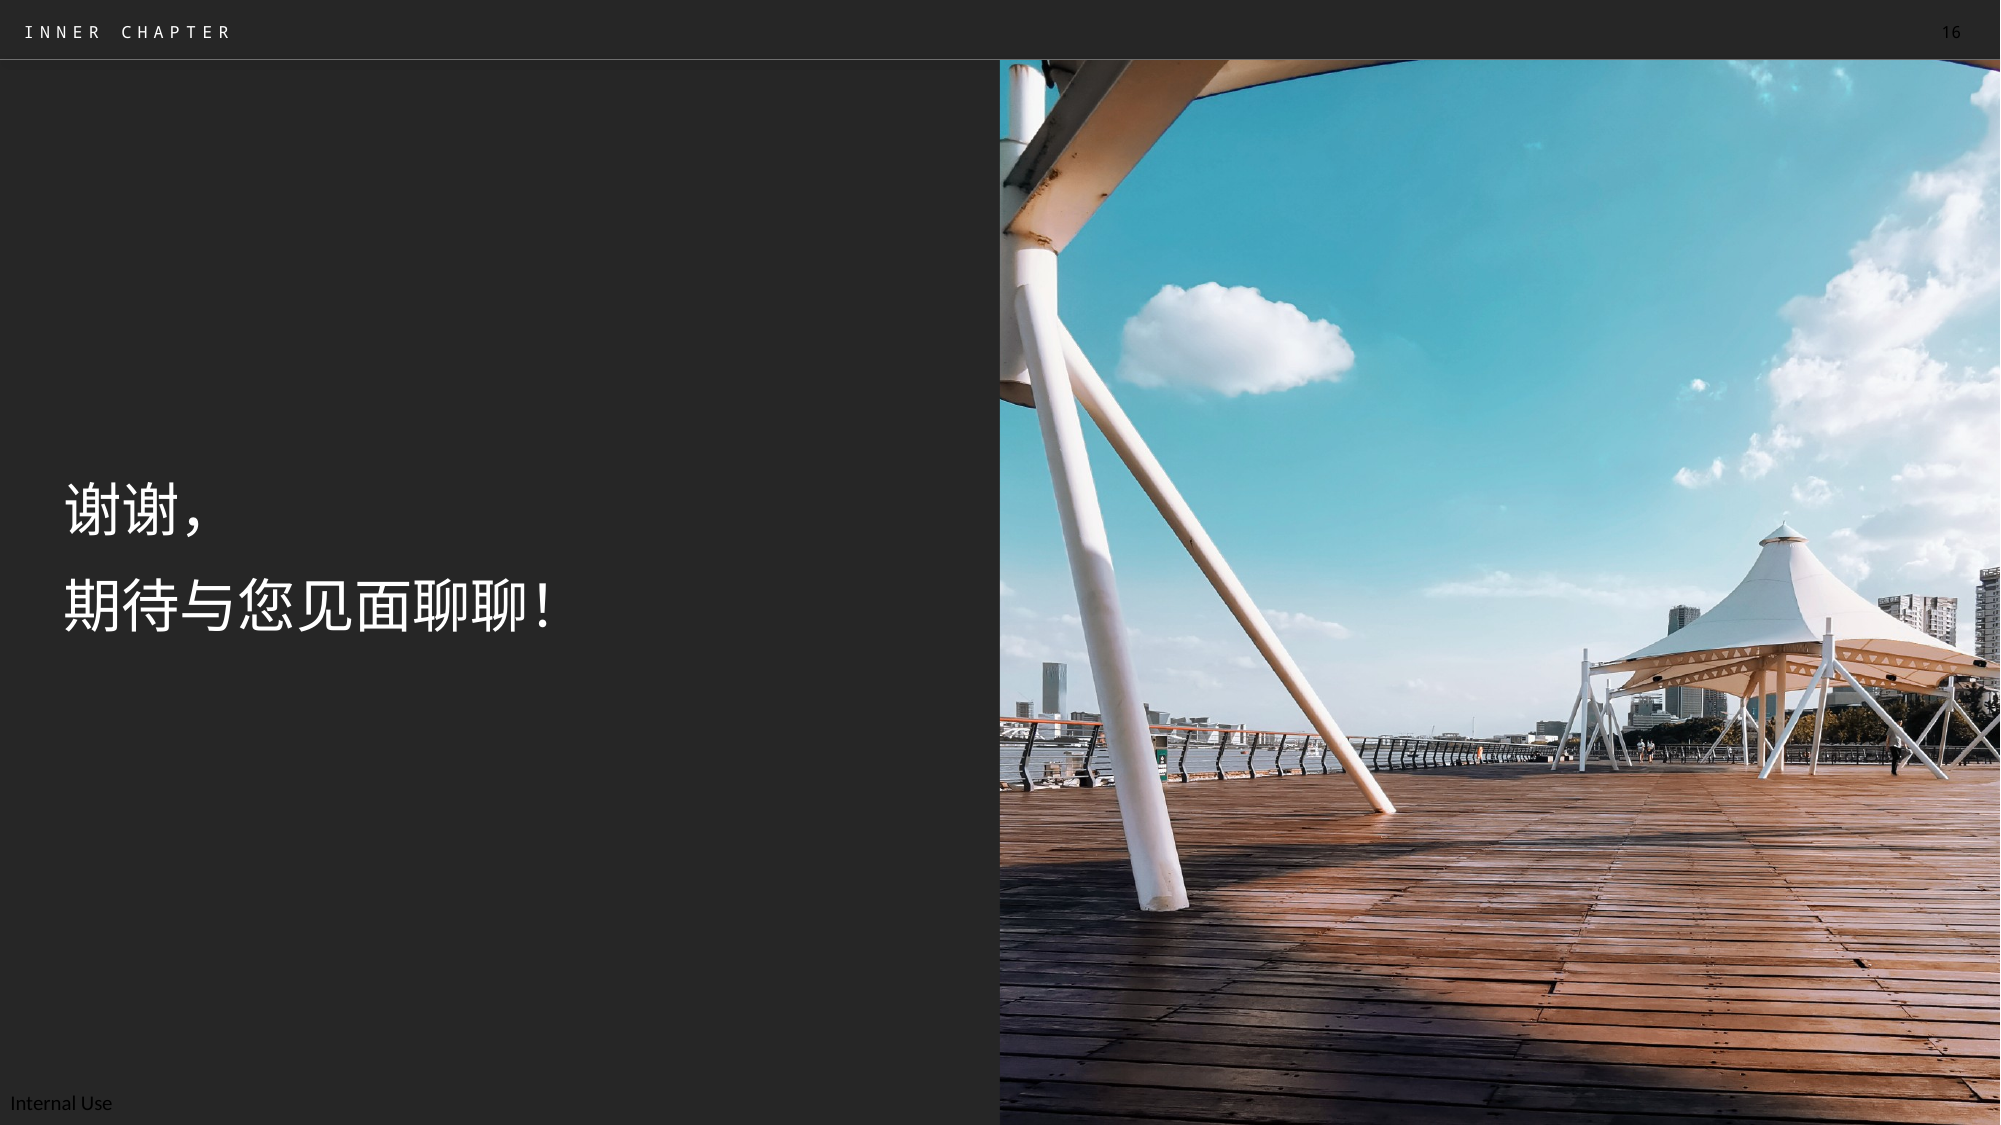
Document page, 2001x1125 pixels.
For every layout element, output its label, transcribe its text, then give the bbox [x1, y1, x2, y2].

slide_number 16 [1759, 14, 1976, 46]
text_box 谢谢， 期待与您见面聊聊！ [48, 451, 953, 647]
picture [999, 60, 2000, 1125]
